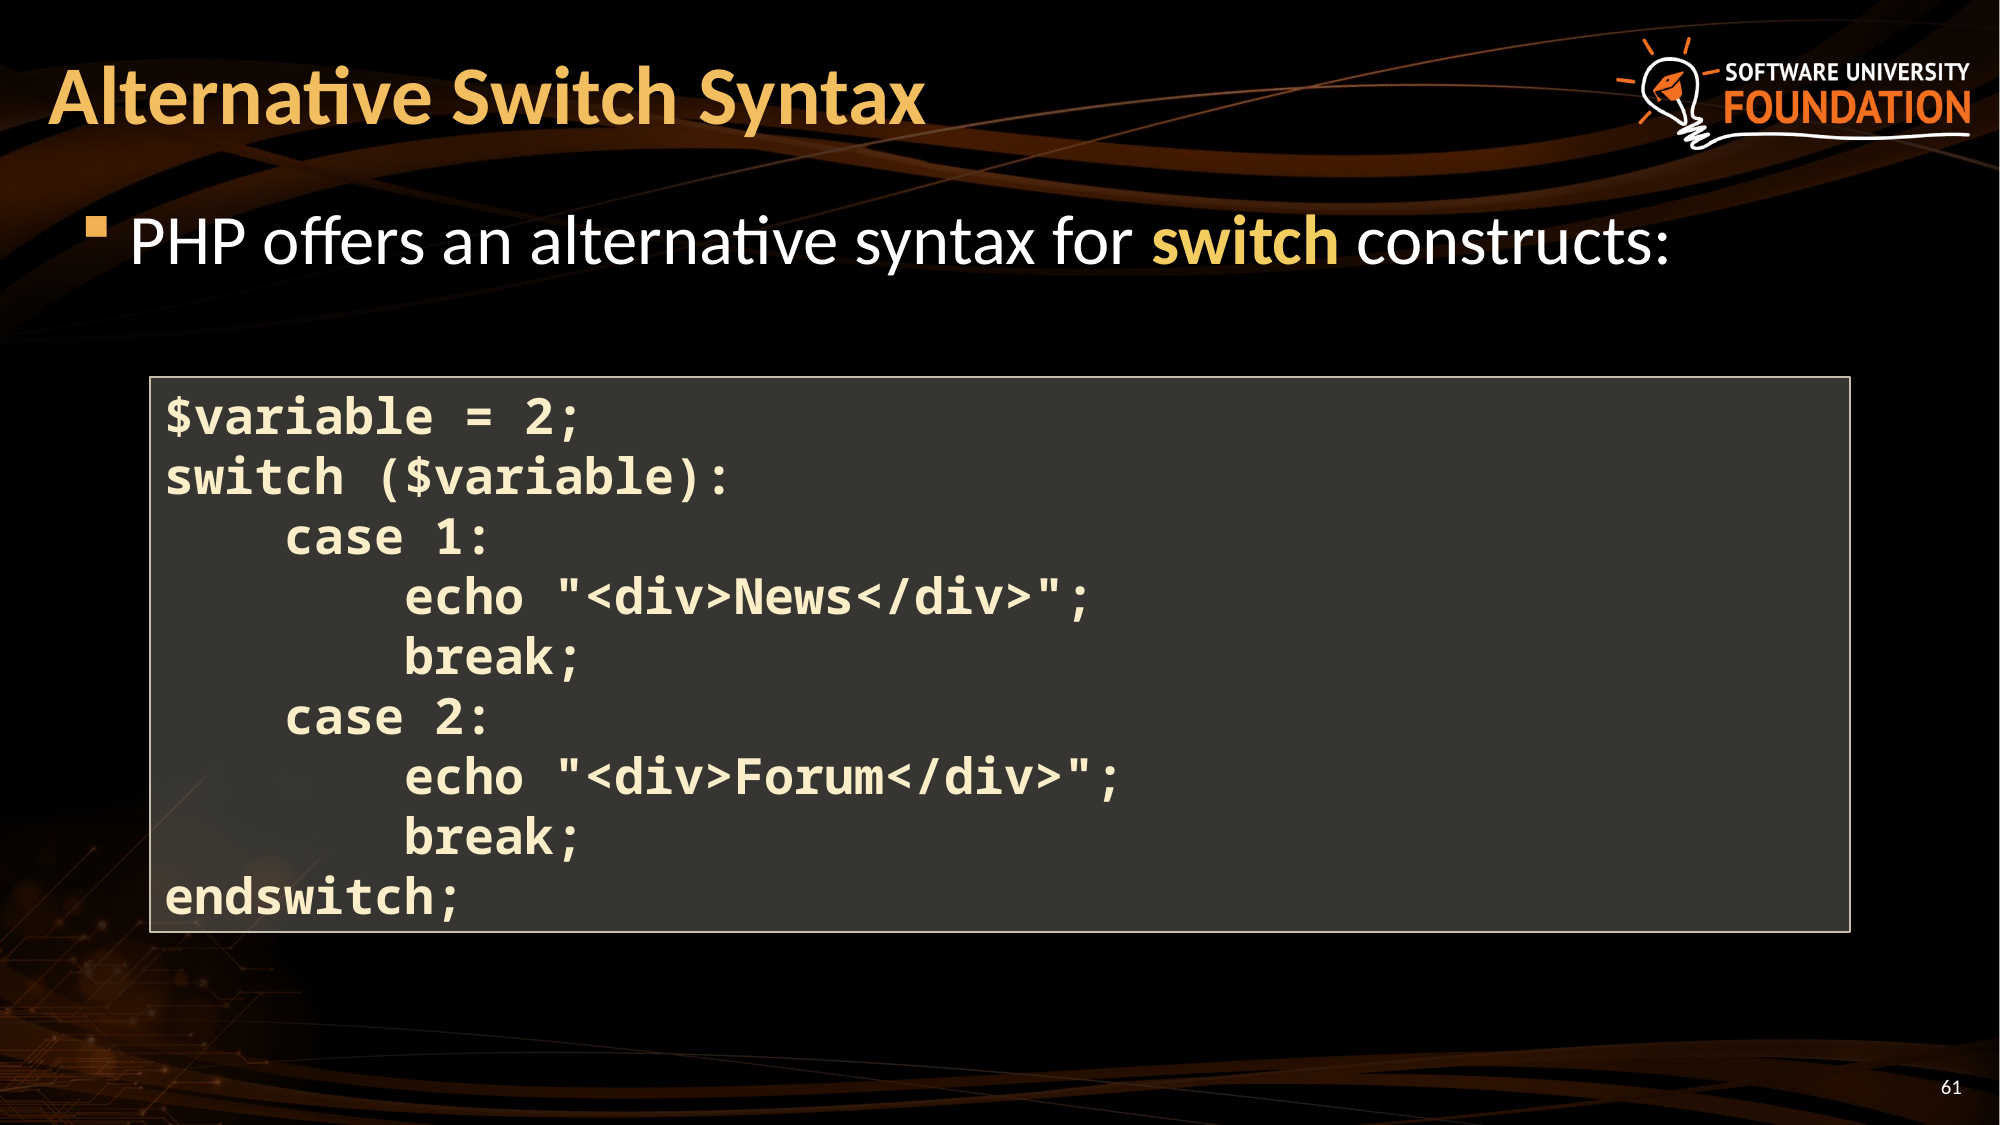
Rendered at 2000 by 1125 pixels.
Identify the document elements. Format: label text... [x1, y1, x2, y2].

list PHP offers an alternative syntax for switch constructs: [62, 187, 1925, 299]
title Alternative Switch Syntax [30, 6, 1602, 189]
slide_number 61 [1897, 1070, 1968, 1103]
picture [0, 0, 2000, 1125]
text_box $variable = 2; switch ($variable): case 1: echo "<div>News</div>"; break; case 2: echo "<div>Forum</div>"; break; endswitch; [149, 377, 1850, 932]
